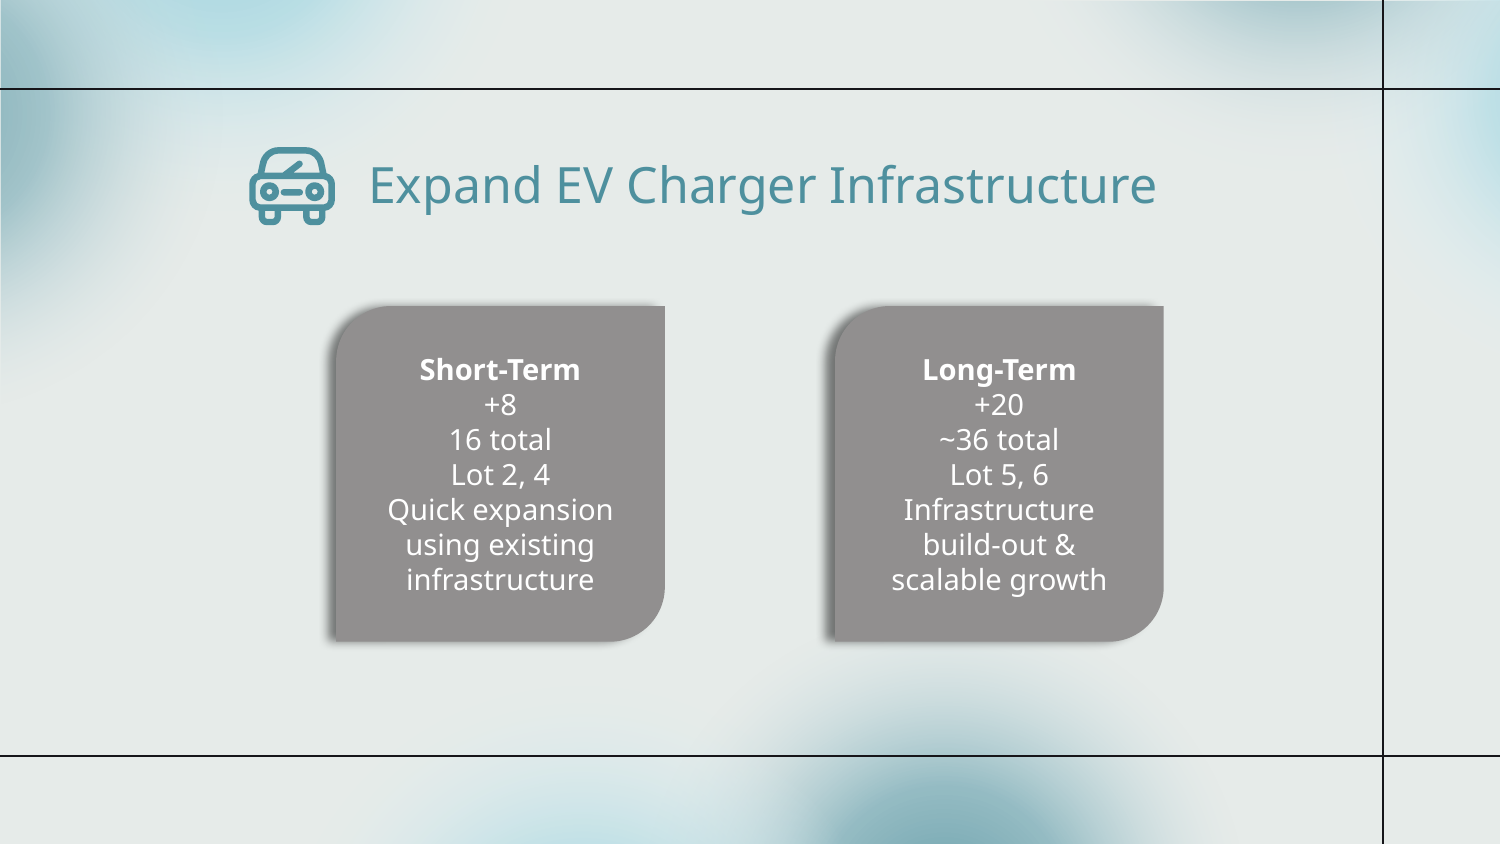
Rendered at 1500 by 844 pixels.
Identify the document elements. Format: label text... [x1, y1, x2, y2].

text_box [249, 147, 335, 225]
text_box Long-Term +20 ~36 total Lot 5, 6 Infrastructure build-out & scalable growth [835, 306, 1164, 642]
text_box Short-Term +8 16 total Lot 2, 4 Quick expansion using existing infrastructure [336, 306, 665, 642]
text_box Expand EV Charger Infrastructure [353, 138, 1250, 227]
